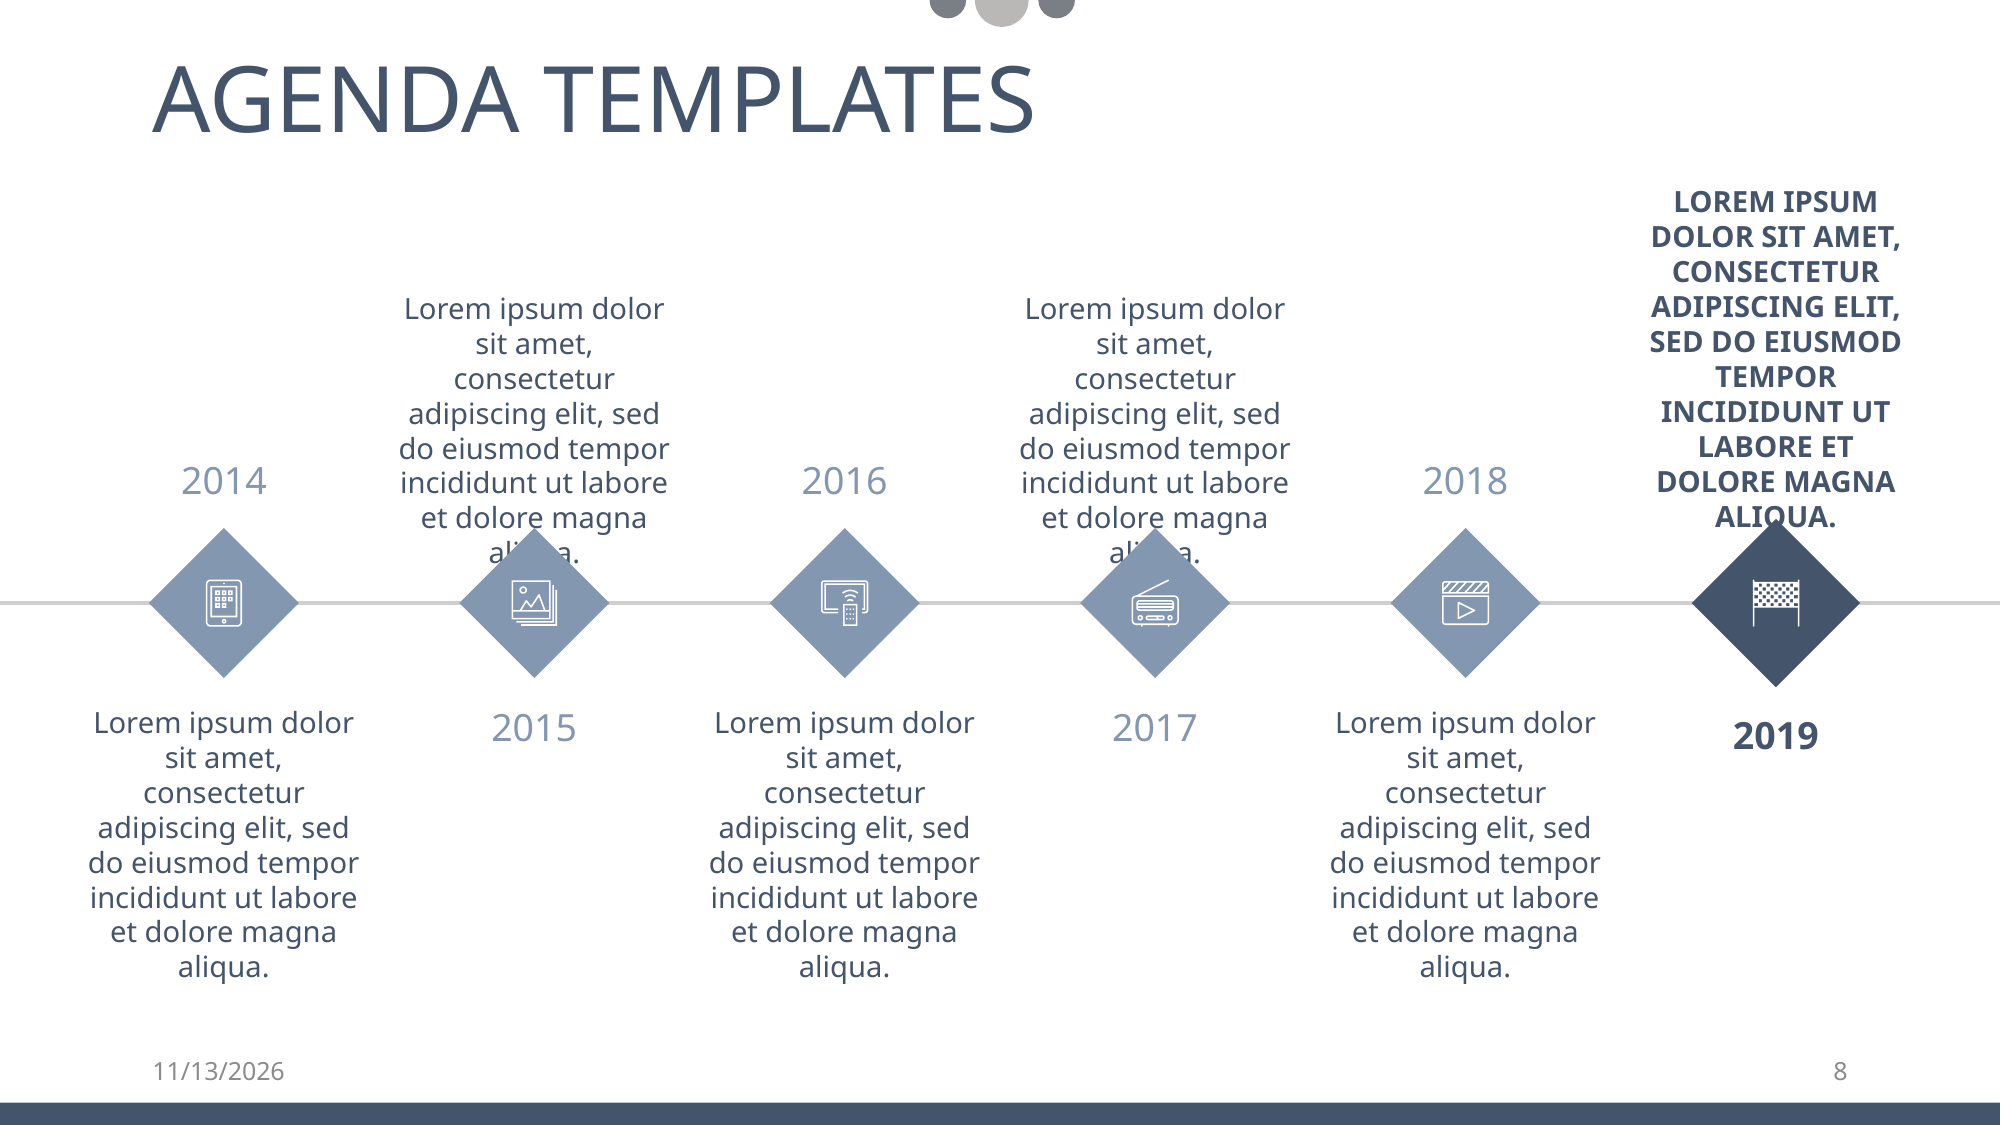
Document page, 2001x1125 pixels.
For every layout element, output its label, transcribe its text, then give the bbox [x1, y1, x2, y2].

text_box 2018 [1337, 456, 1594, 502]
text_box [769, 604, 921, 680]
text_box [1752, 604, 1800, 627]
text_box 2015 [406, 704, 663, 750]
text_box [1389, 526, 1542, 603]
text_box [768, 526, 922, 603]
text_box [511, 580, 557, 626]
title AGENDA TEMPLATES [137, 45, 1863, 249]
text_box Lorem ipsum dolor sit amet, consectetur adipiscing elit, sed do eiusmod tempor incididunt ut labore et dolore magna aliqua. [397, 290, 672, 570]
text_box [1131, 579, 1179, 627]
text_box [1390, 604, 1542, 680]
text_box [205, 579, 243, 627]
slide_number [137, 1042, 588, 1102]
text_box [147, 526, 301, 603]
text_box Lorem ipsum dolor sit amet, consectetur adipiscing elit, sed do eiusmod tempor incididunt ut labore et dolore magna aliqua. [86, 704, 362, 984]
text_box Lorem ipsum dolor sit amet, consectetur adipiscing elit, sed do eiusmod tempor incididunt ut labore et dolore magna aliqua. [707, 704, 982, 984]
text_box 2017 [1026, 704, 1284, 750]
text_box [1079, 604, 1231, 680]
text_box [929, 0, 1075, 27]
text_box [1442, 581, 1490, 626]
text_box LOREM IPSUM DOLOR SIT AMET, CONSECTETUR ADIPISCING ELIT, SED DO EIUSMOD TEMPOR INCIDIDUNT UT LABORE ET DOLORE MAGNA ALIQUA. [1638, 183, 1914, 533]
slide_number 8 [1412, 1042, 1863, 1102]
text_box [821, 580, 869, 626]
text_box 2019 [1647, 712, 1905, 758]
text_box 2014 [95, 456, 353, 502]
text_box [1690, 517, 1862, 603]
text_box [1691, 604, 1861, 689]
text_box [1752, 579, 1800, 603]
text_box [148, 604, 300, 680]
text_box Lorem ipsum dolor sit amet, consectetur adipiscing elit, sed do eiusmod tempor incididunt ut labore et dolore magna aliqua. [1328, 704, 1603, 984]
text_box [457, 526, 611, 603]
text_box Lorem ipsum dolor sit amet, consectetur adipiscing elit, sed do eiusmod tempor incididunt ut labore et dolore magna aliqua. [1017, 290, 1293, 570]
text_box [458, 604, 610, 680]
text_box [0, 1102, 2000, 1125]
text_box 2016 [716, 456, 973, 502]
text_box [1078, 526, 1232, 603]
